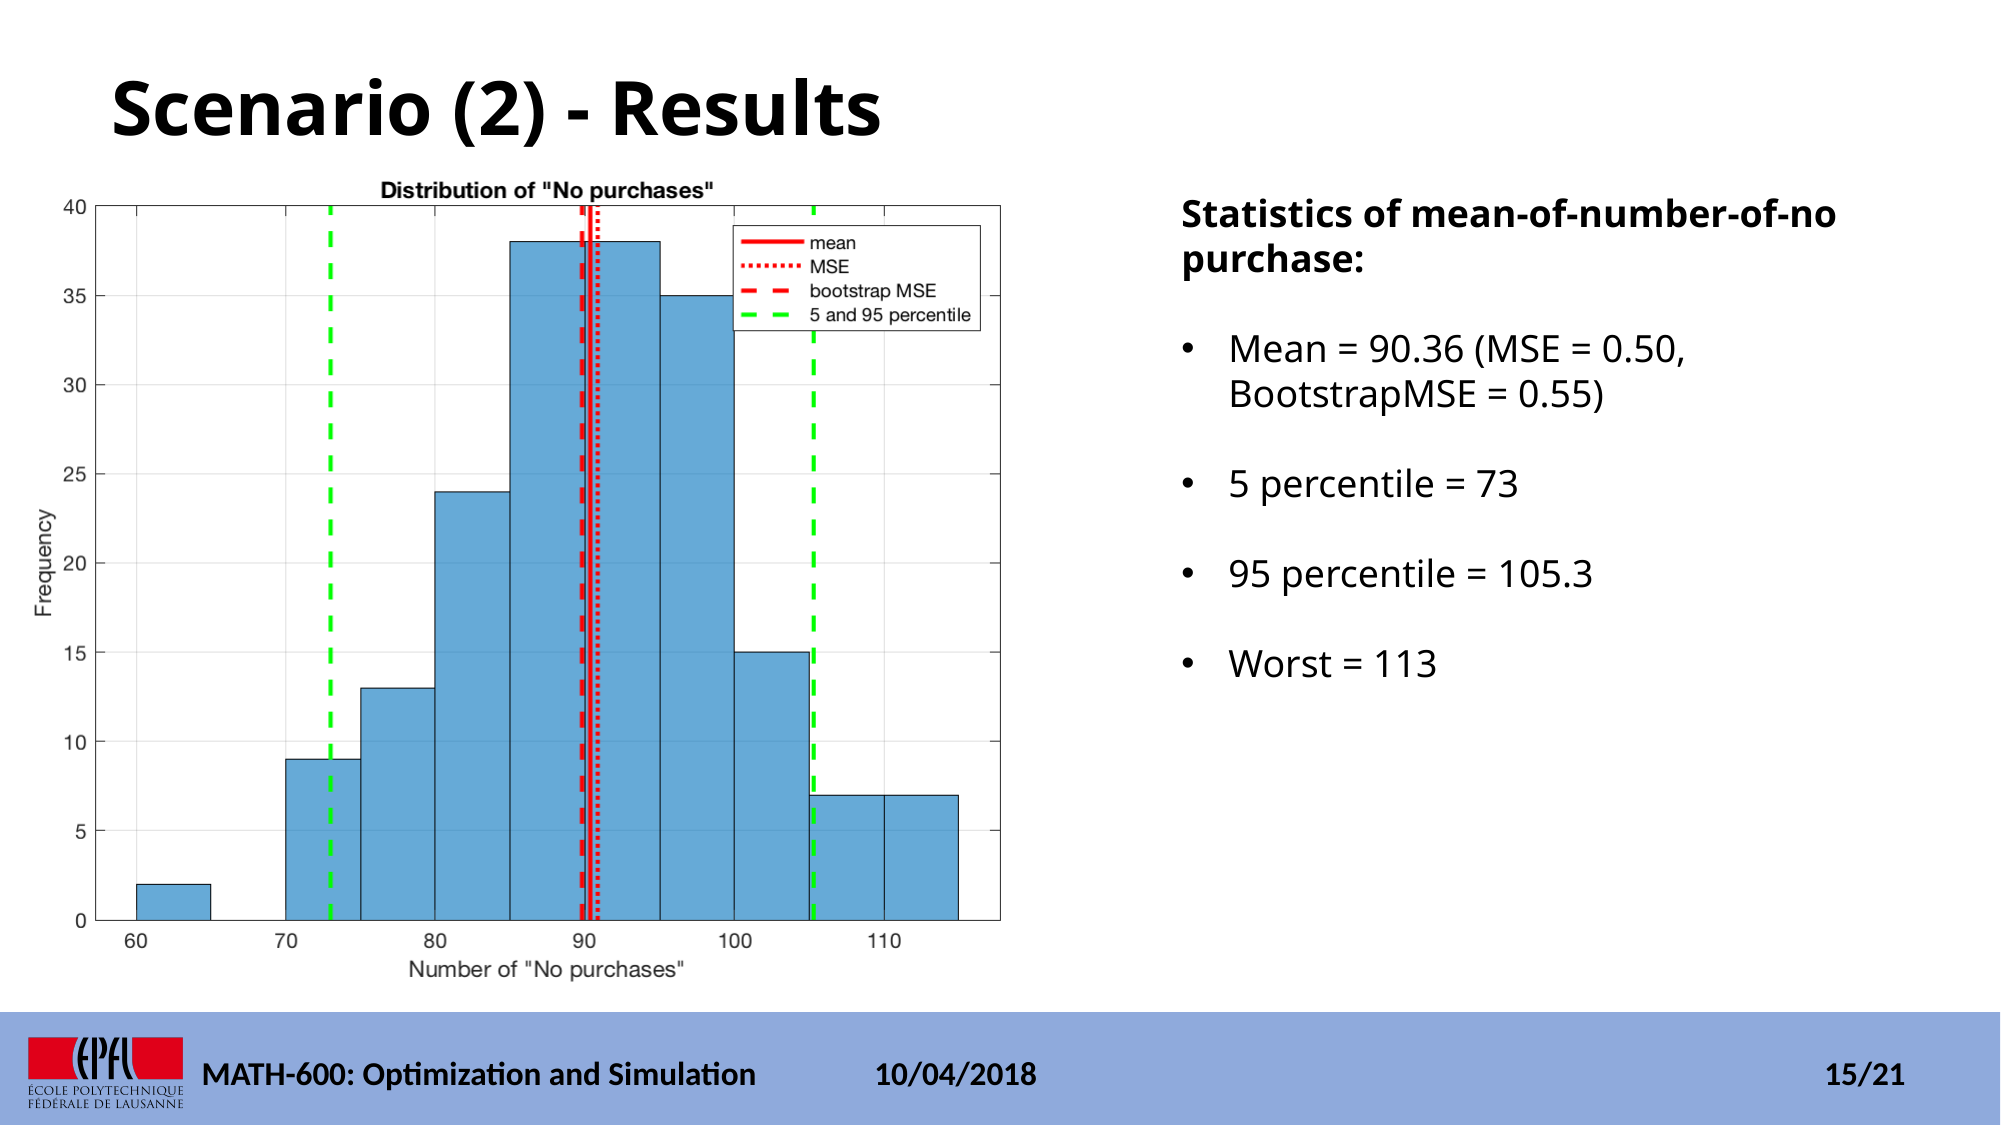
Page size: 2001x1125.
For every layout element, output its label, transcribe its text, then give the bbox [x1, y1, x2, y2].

picture [24, 1033, 187, 1112]
text_box 10/04/2018 [788, 1041, 1124, 1102]
text_box 15/21 [1697, 1041, 2000, 1102]
text_box Statistics of mean-of-number-of-no purchase: Mean = 90.36 (MSE = 0.50, BootstrapMSE = 0.55) 5 percentile = 73 95 percentile = 105.3 Worst = 113 [1166, 182, 1864, 692]
picture [26, 159, 1063, 993]
title Scenario (2) - Results [96, 40, 1597, 160]
text_box MATH-600: Optimization and Simulation [187, 1041, 788, 1102]
